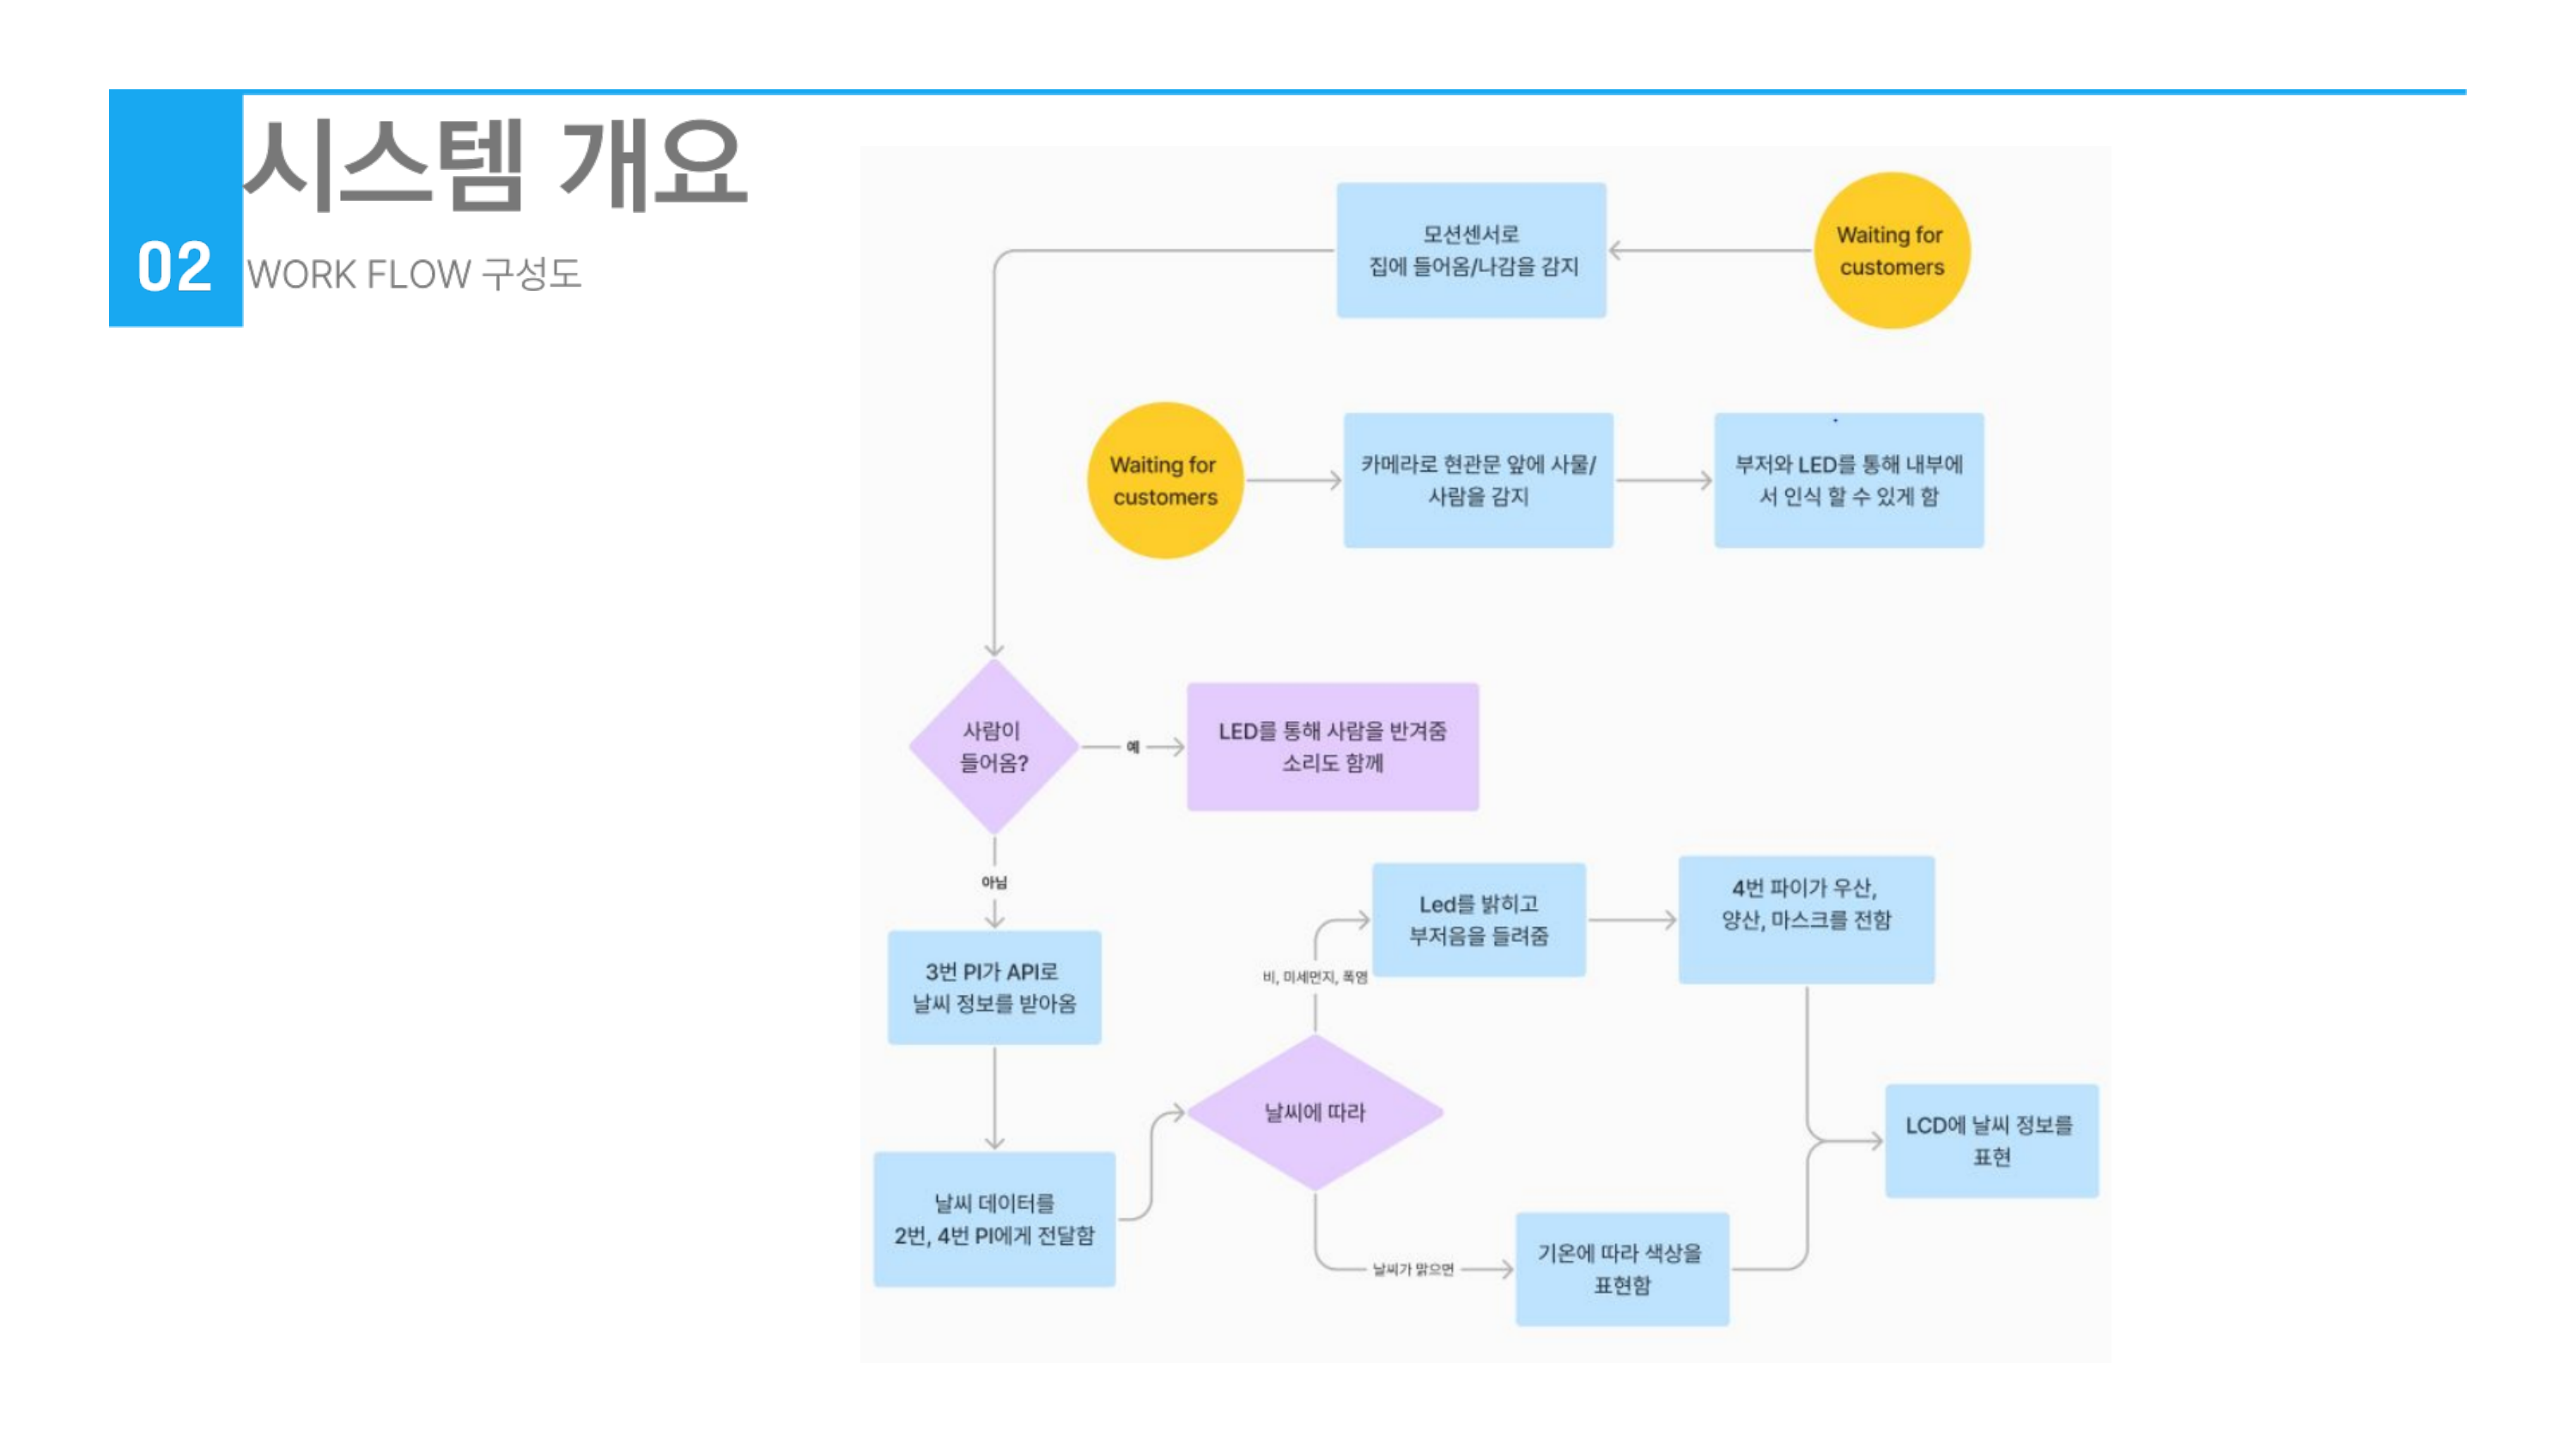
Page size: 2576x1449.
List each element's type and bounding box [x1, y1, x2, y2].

picture [100, 47, 2468, 349]
picture [860, 146, 2111, 1363]
